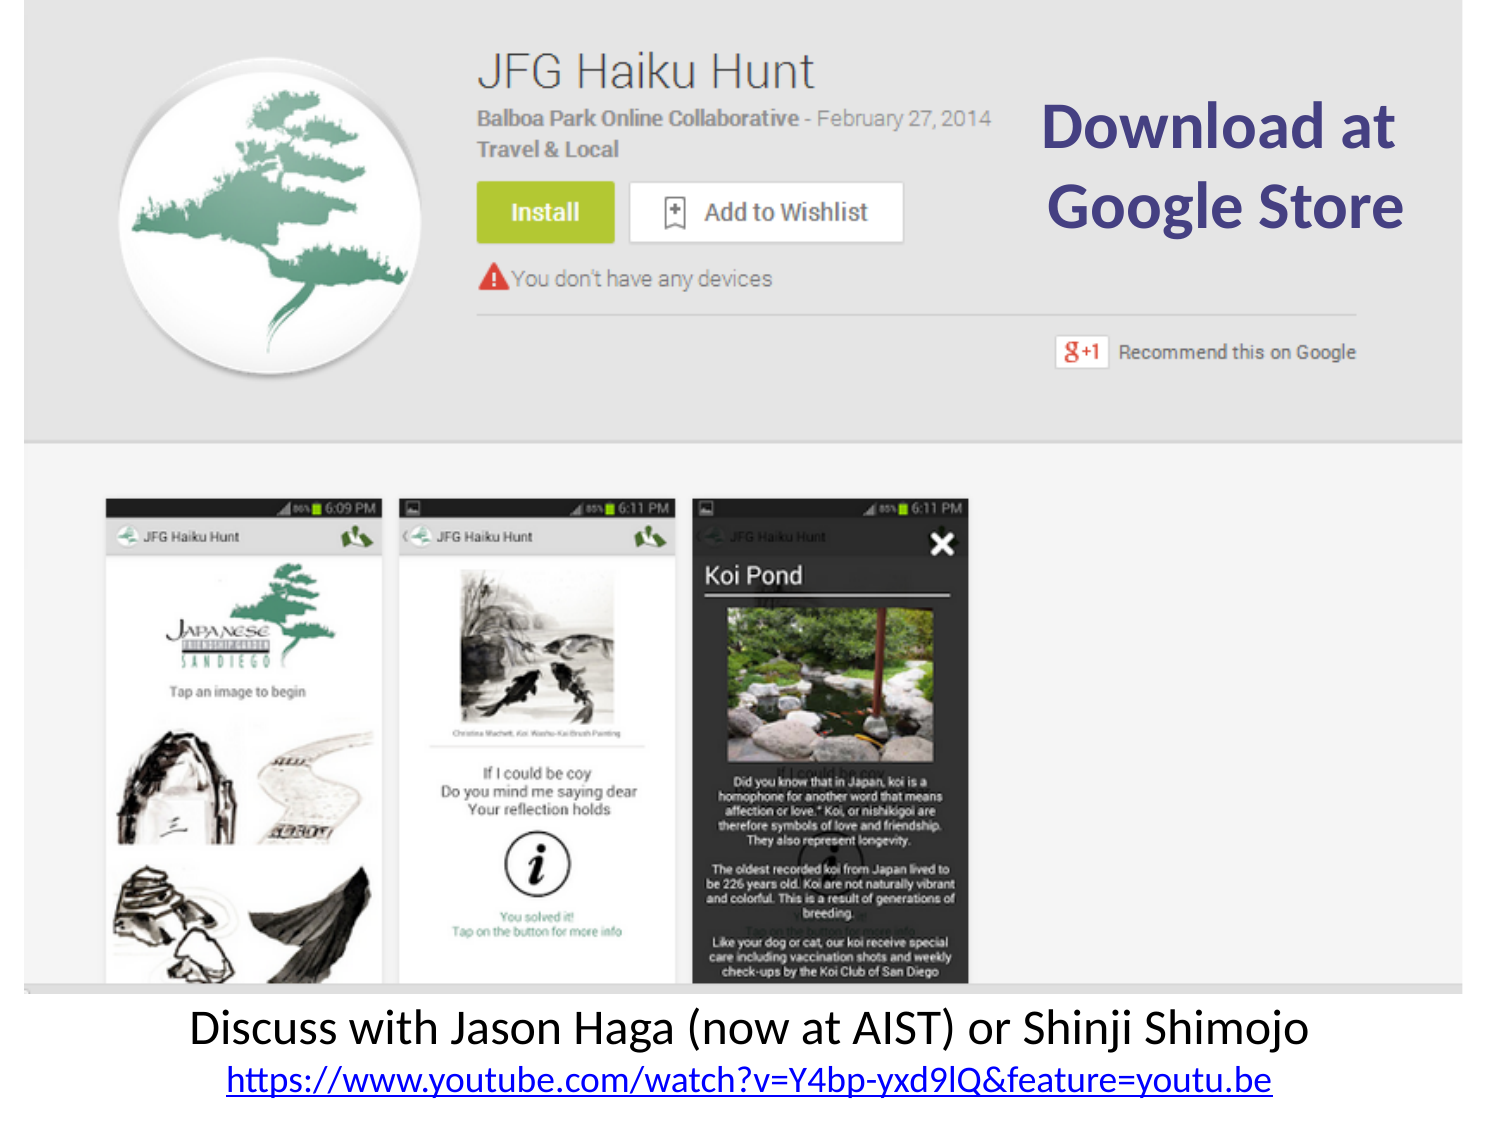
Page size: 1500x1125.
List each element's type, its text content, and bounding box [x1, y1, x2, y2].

picture [23, 0, 1463, 994]
text_box Discuss with Jason Haga (now at AIST) or Shinji Shimojo https://www.youtube.com/watch?v=Y4bp-yxd9lQ&feature=youtu.be [174, 1002, 1325, 1108]
